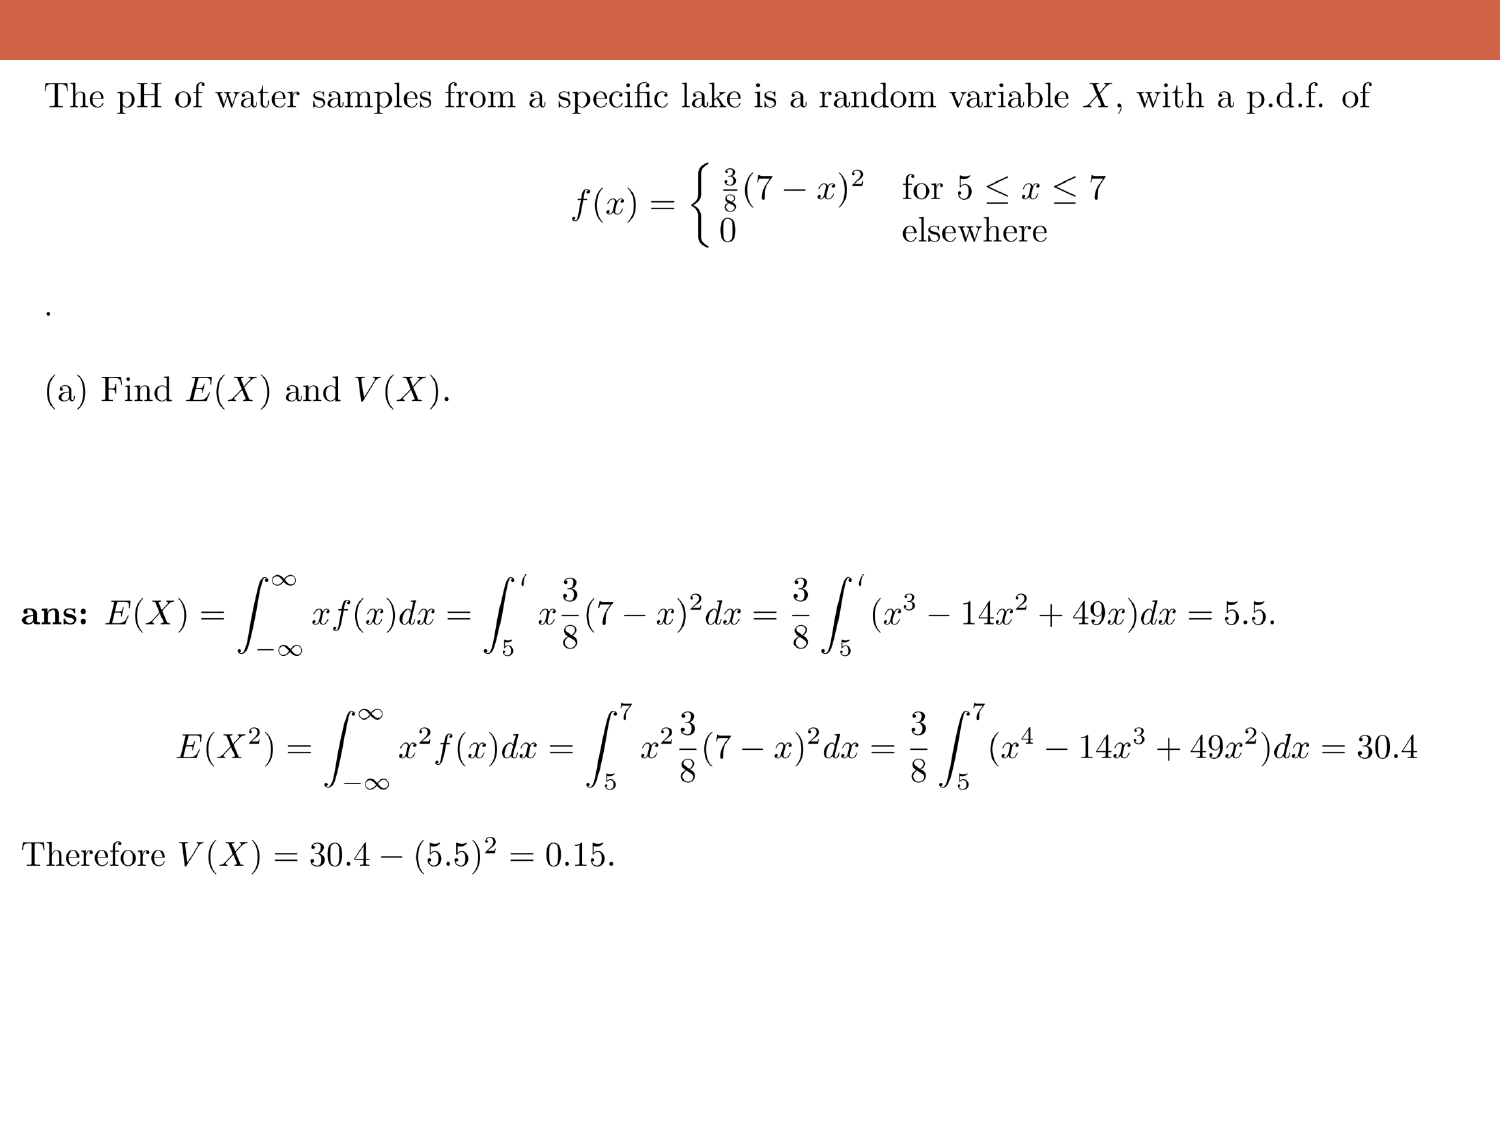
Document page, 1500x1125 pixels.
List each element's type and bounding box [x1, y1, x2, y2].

picture [0, 574, 1500, 888]
picture [37, 62, 1426, 439]
